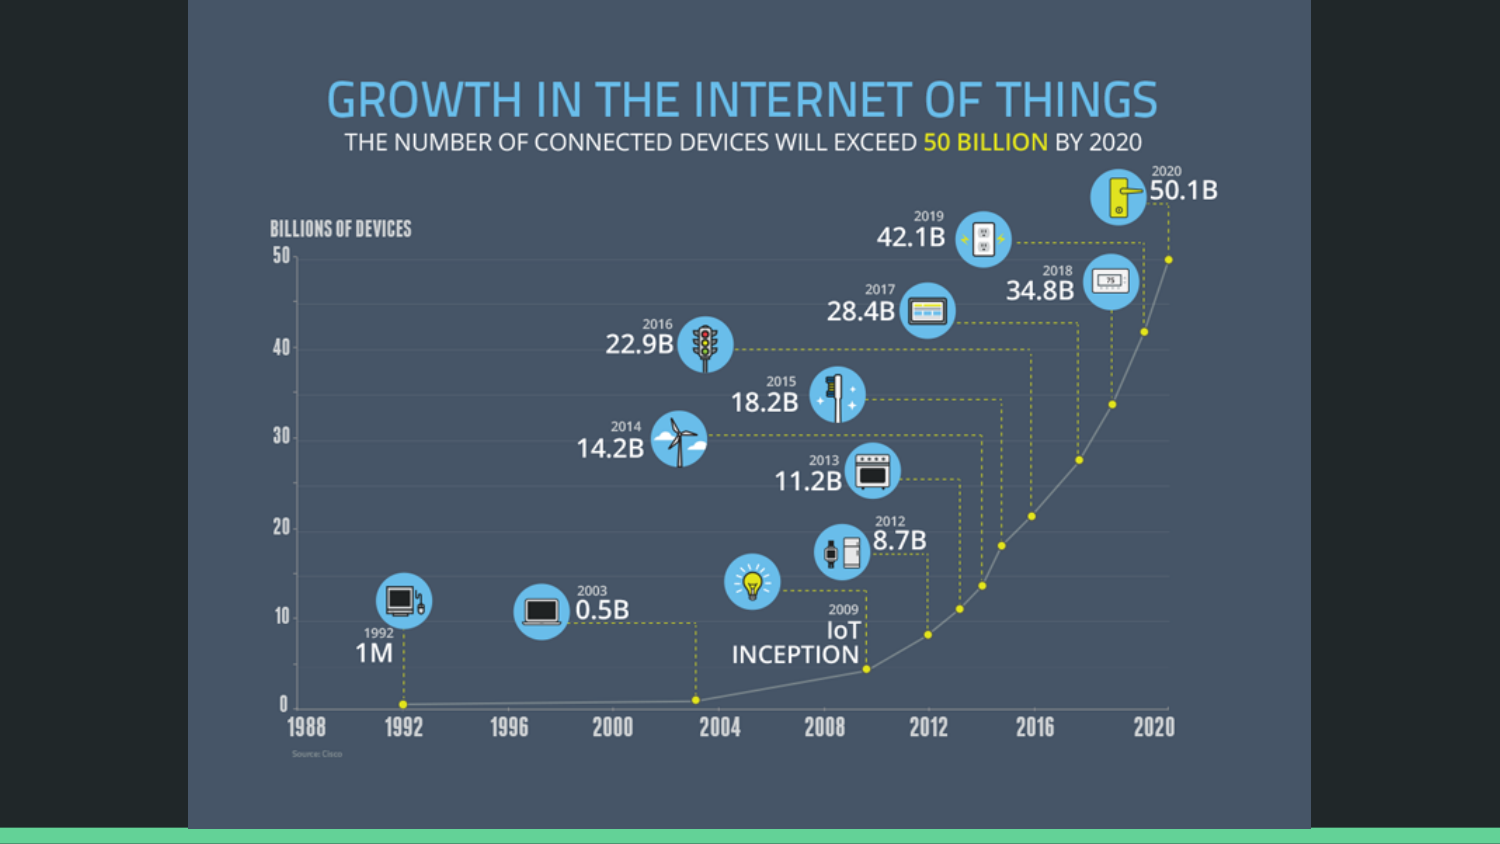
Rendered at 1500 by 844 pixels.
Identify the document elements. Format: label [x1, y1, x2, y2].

picture [188, 0, 1312, 830]
